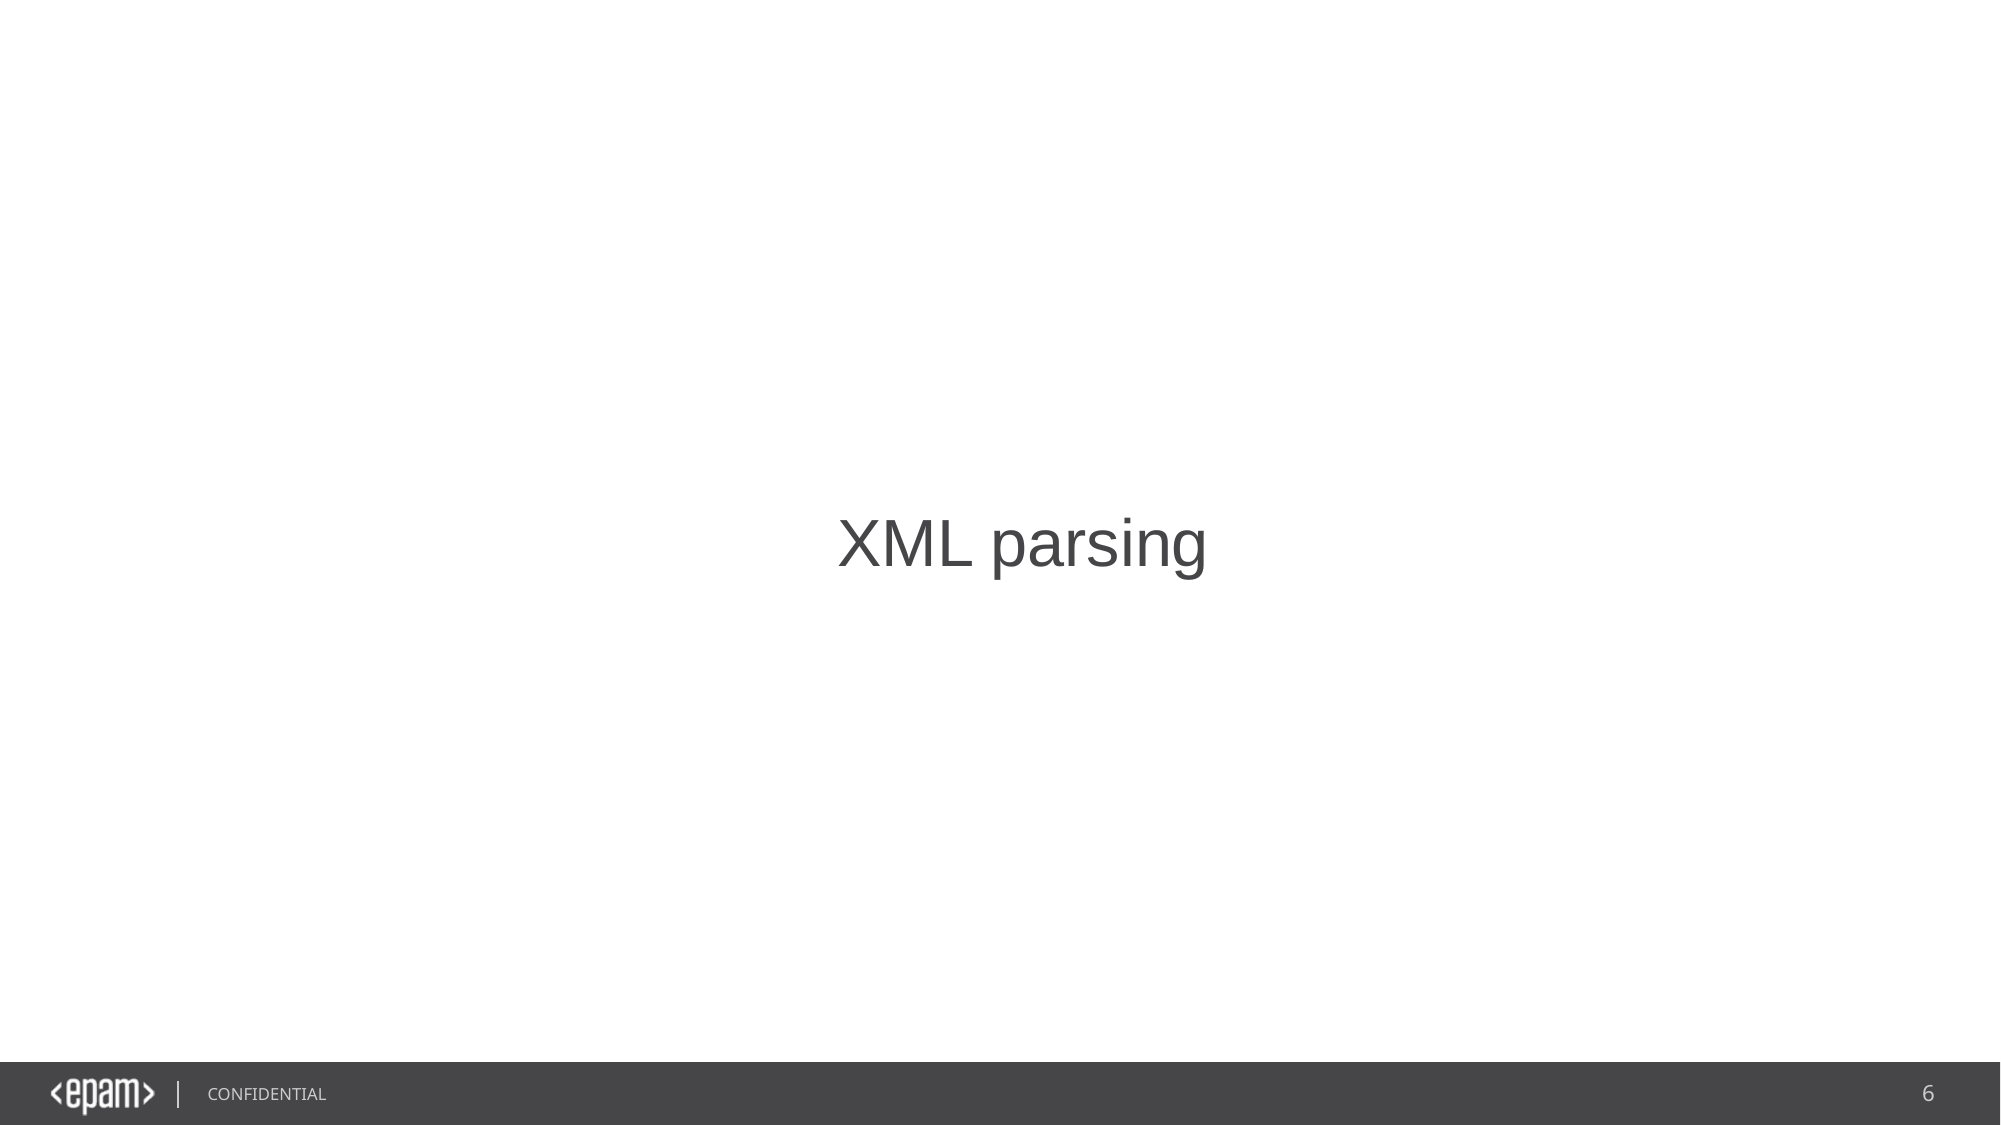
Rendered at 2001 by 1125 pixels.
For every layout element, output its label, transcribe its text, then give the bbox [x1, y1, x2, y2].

list XML parsing [0, 462, 2000, 616]
picture [50, 1078, 155, 1116]
